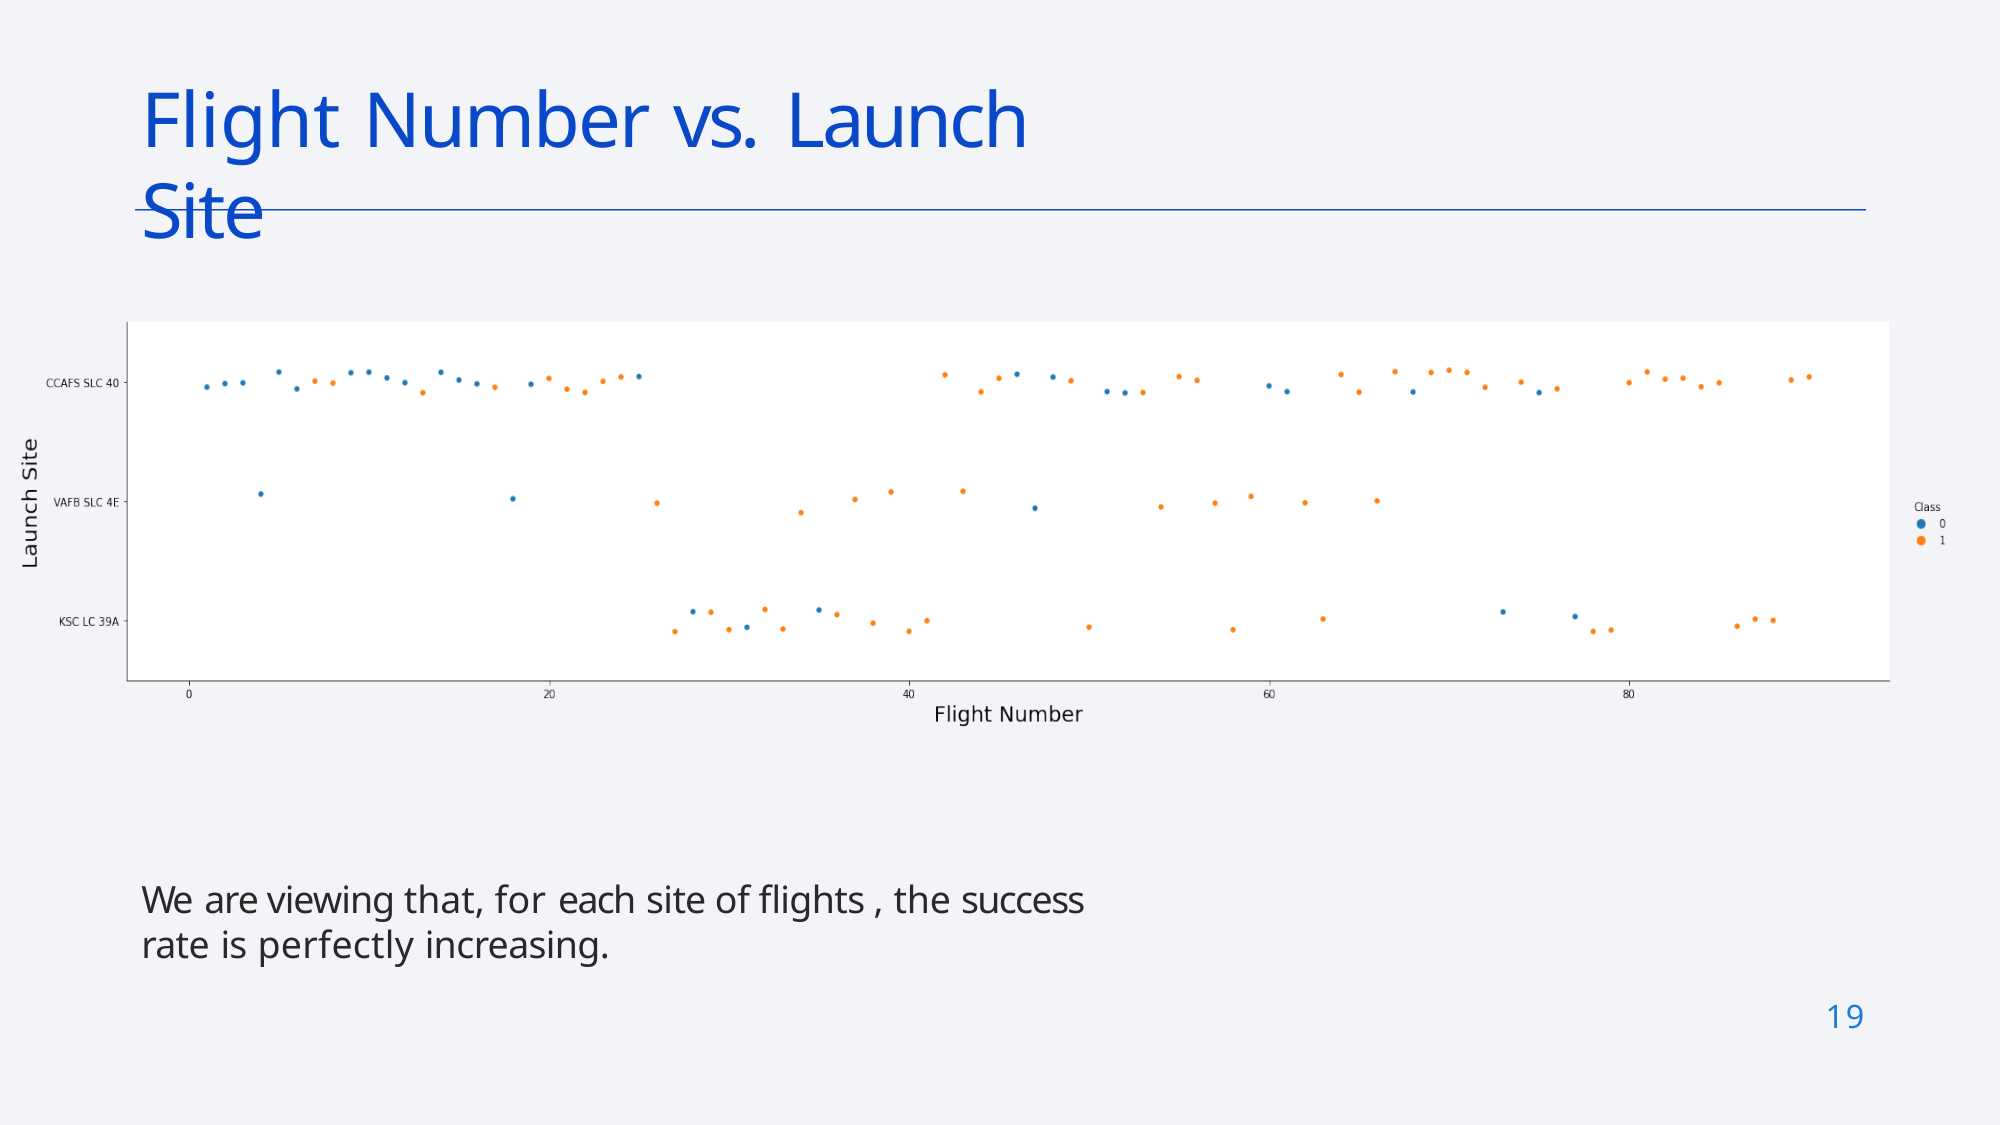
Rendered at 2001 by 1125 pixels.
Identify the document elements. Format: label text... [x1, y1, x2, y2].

text_box We are viewing that, for each site of flights , the success rate is perfectly increasing. [139, 873, 1120, 966]
title Flight Number vs. Launch Site [139, 68, 1128, 260]
slide_number 19 [1819, 1002, 1873, 1125]
picture [0, 0, 2000, 1125]
